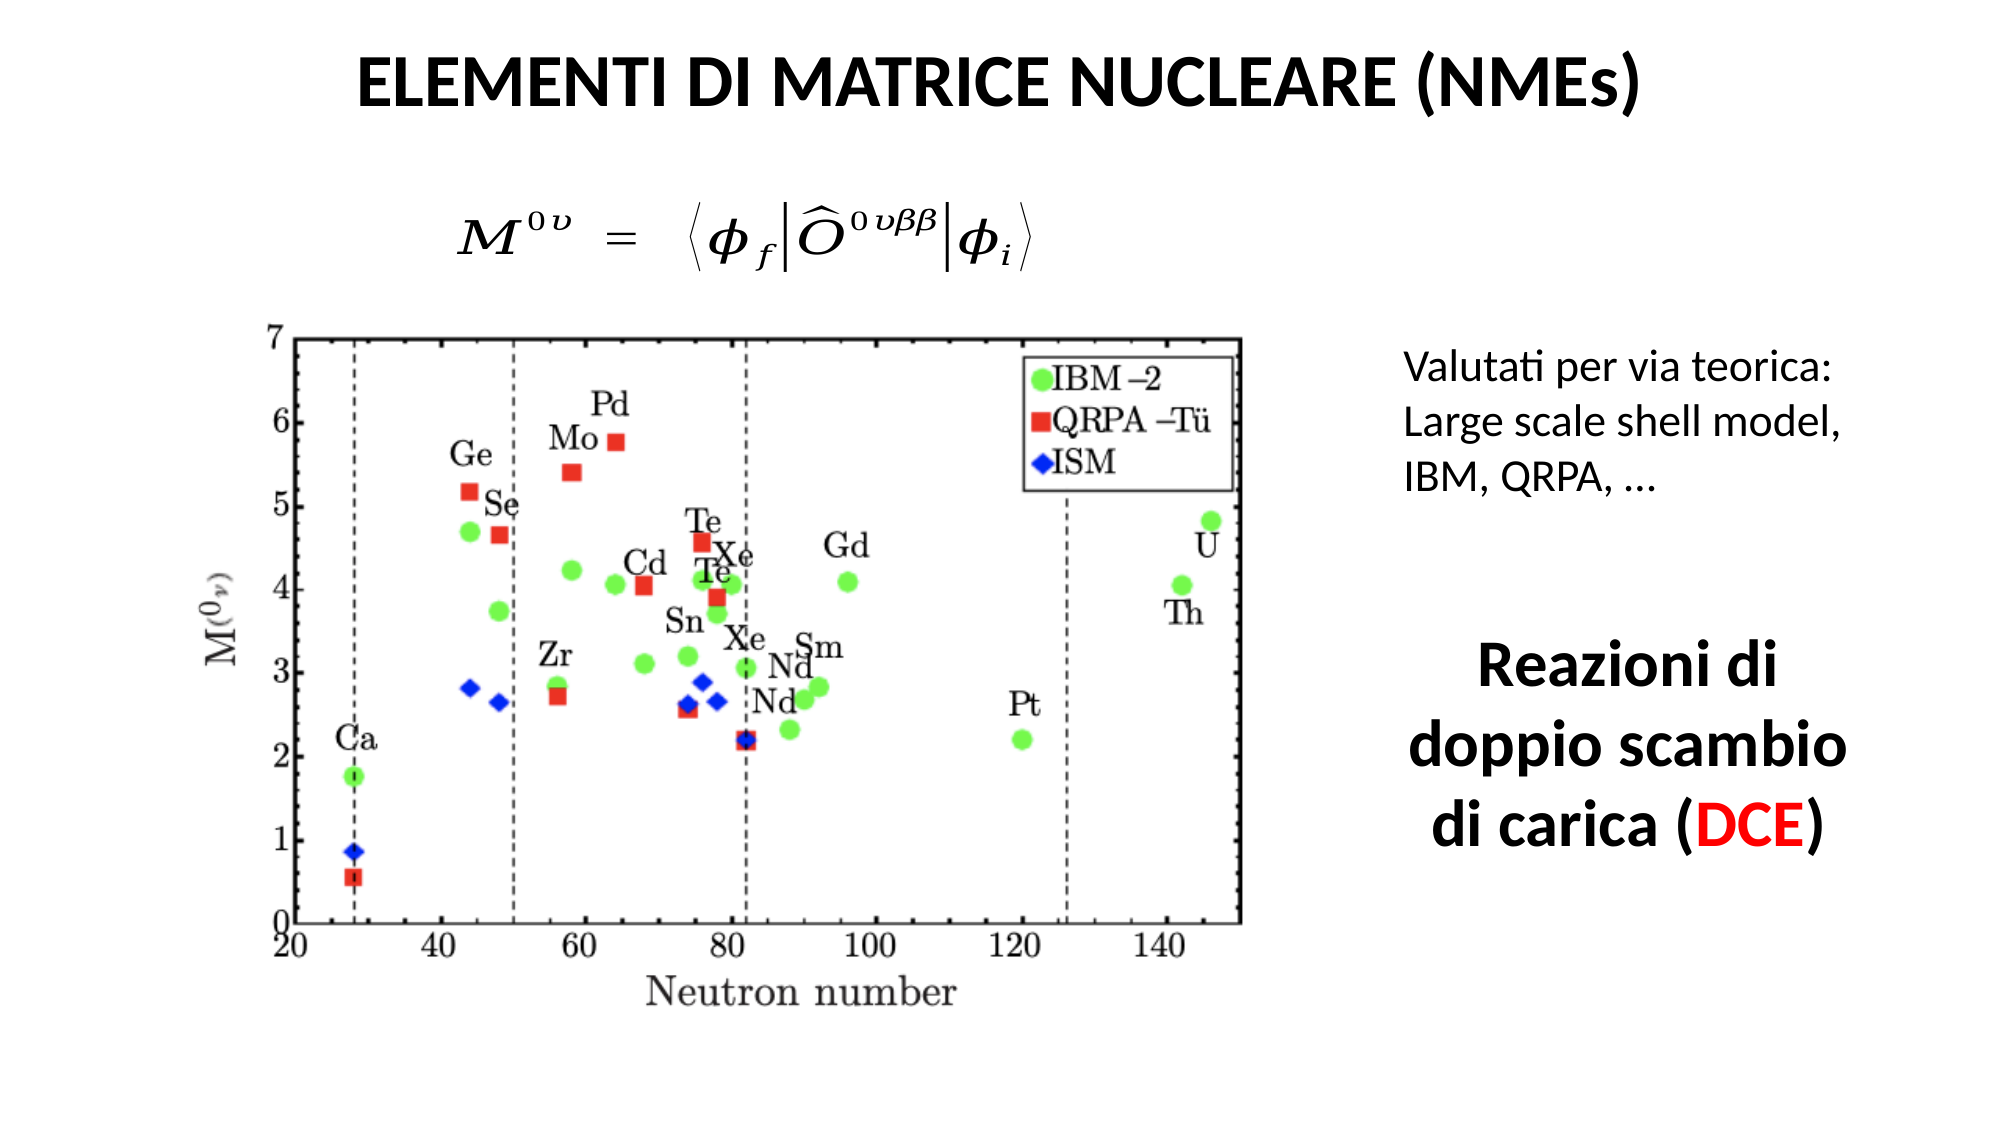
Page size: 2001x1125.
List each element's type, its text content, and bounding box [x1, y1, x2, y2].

picture [179, 273, 1349, 1046]
text_box ELEMENTI DI MATRICE NUCLEARE (NMEs) [256, 24, 1743, 129]
text_box Reazioni di doppio scambio di carica (DCE) [1388, 612, 1868, 867]
text_box Valutati per via teorica: Large scale shell model, IBM, QRPA, … [1388, 327, 1868, 508]
